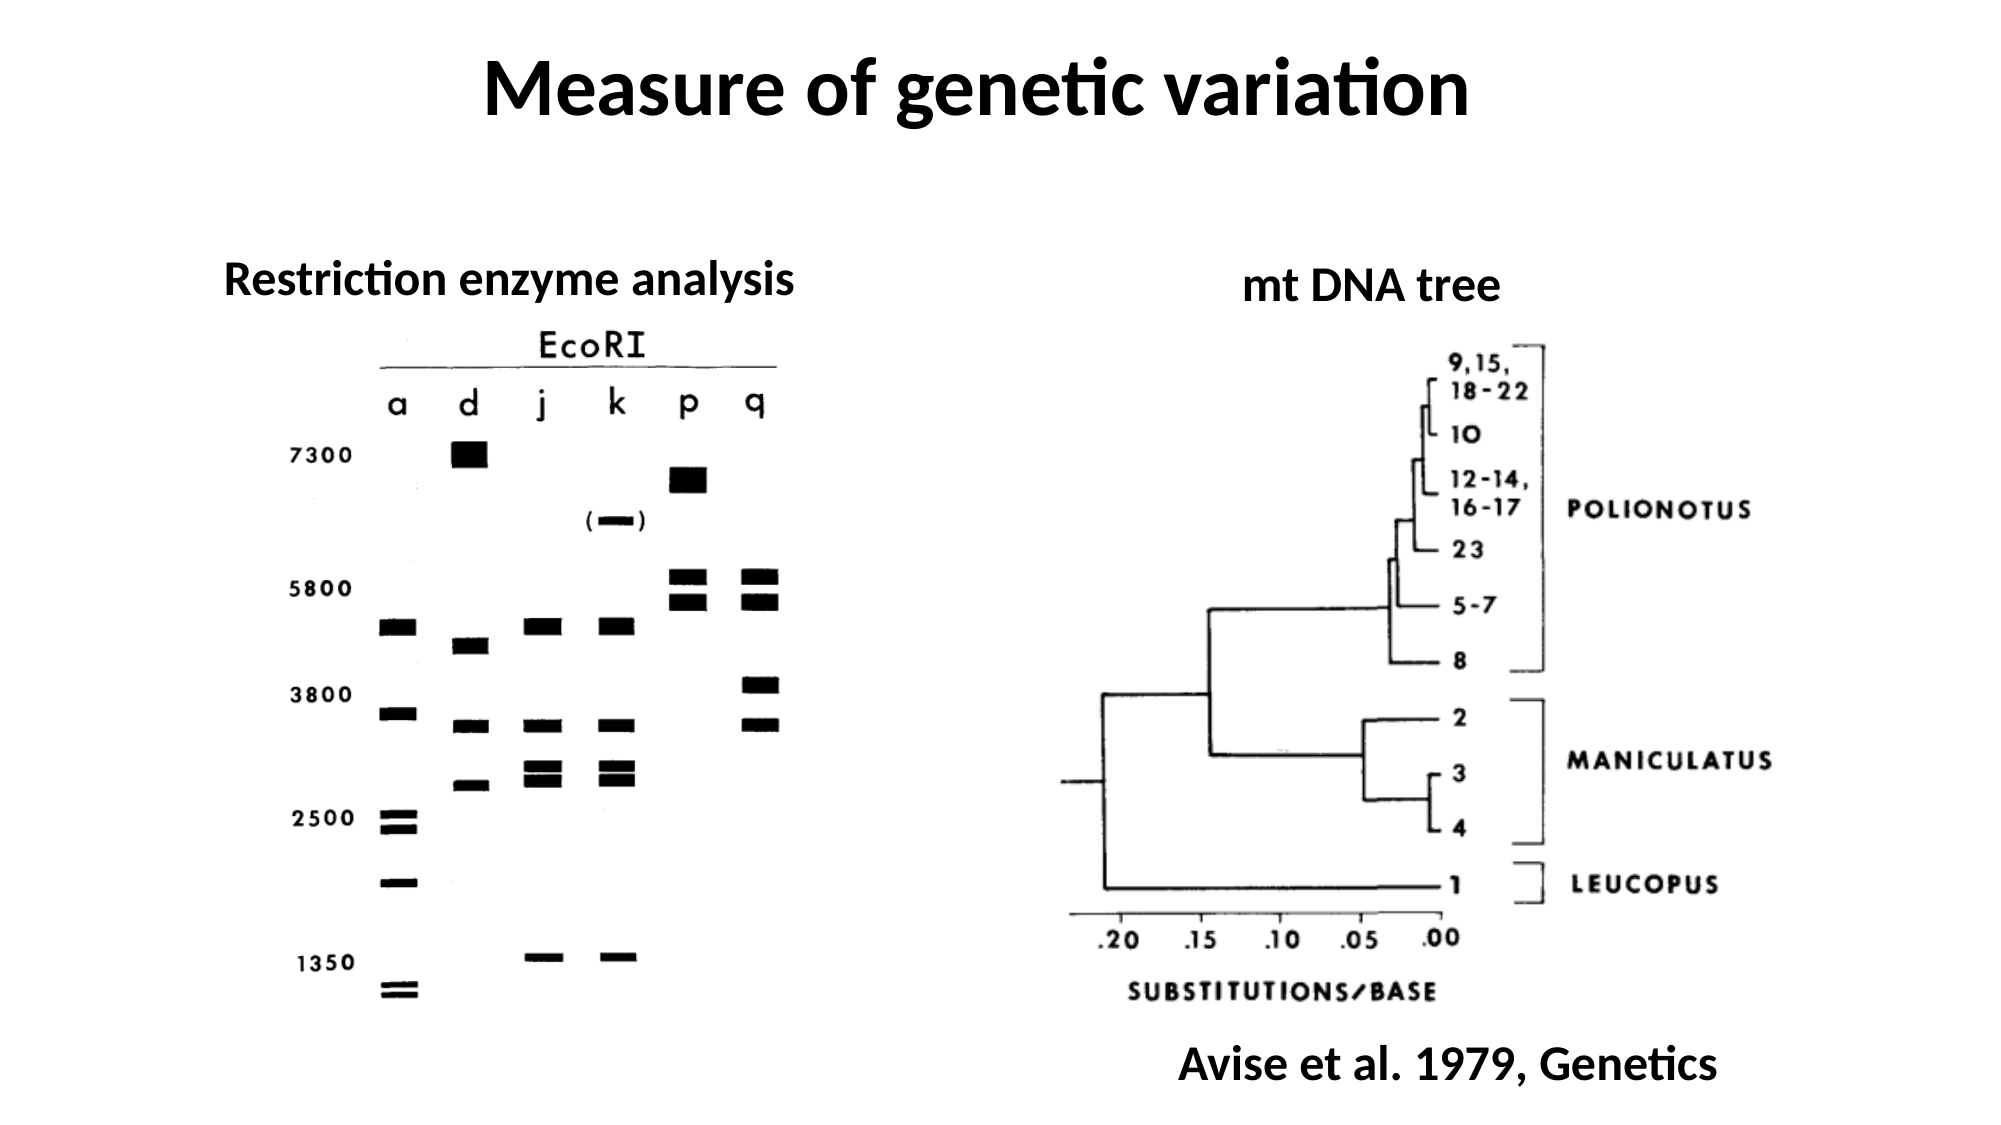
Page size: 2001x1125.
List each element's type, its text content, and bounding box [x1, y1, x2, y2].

picture [274, 324, 794, 1006]
text_box Restriction enzyme analysis [209, 238, 947, 313]
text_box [1042, 244, 1864, 1099]
text_box Measure of genetic variation [467, 24, 1487, 140]
